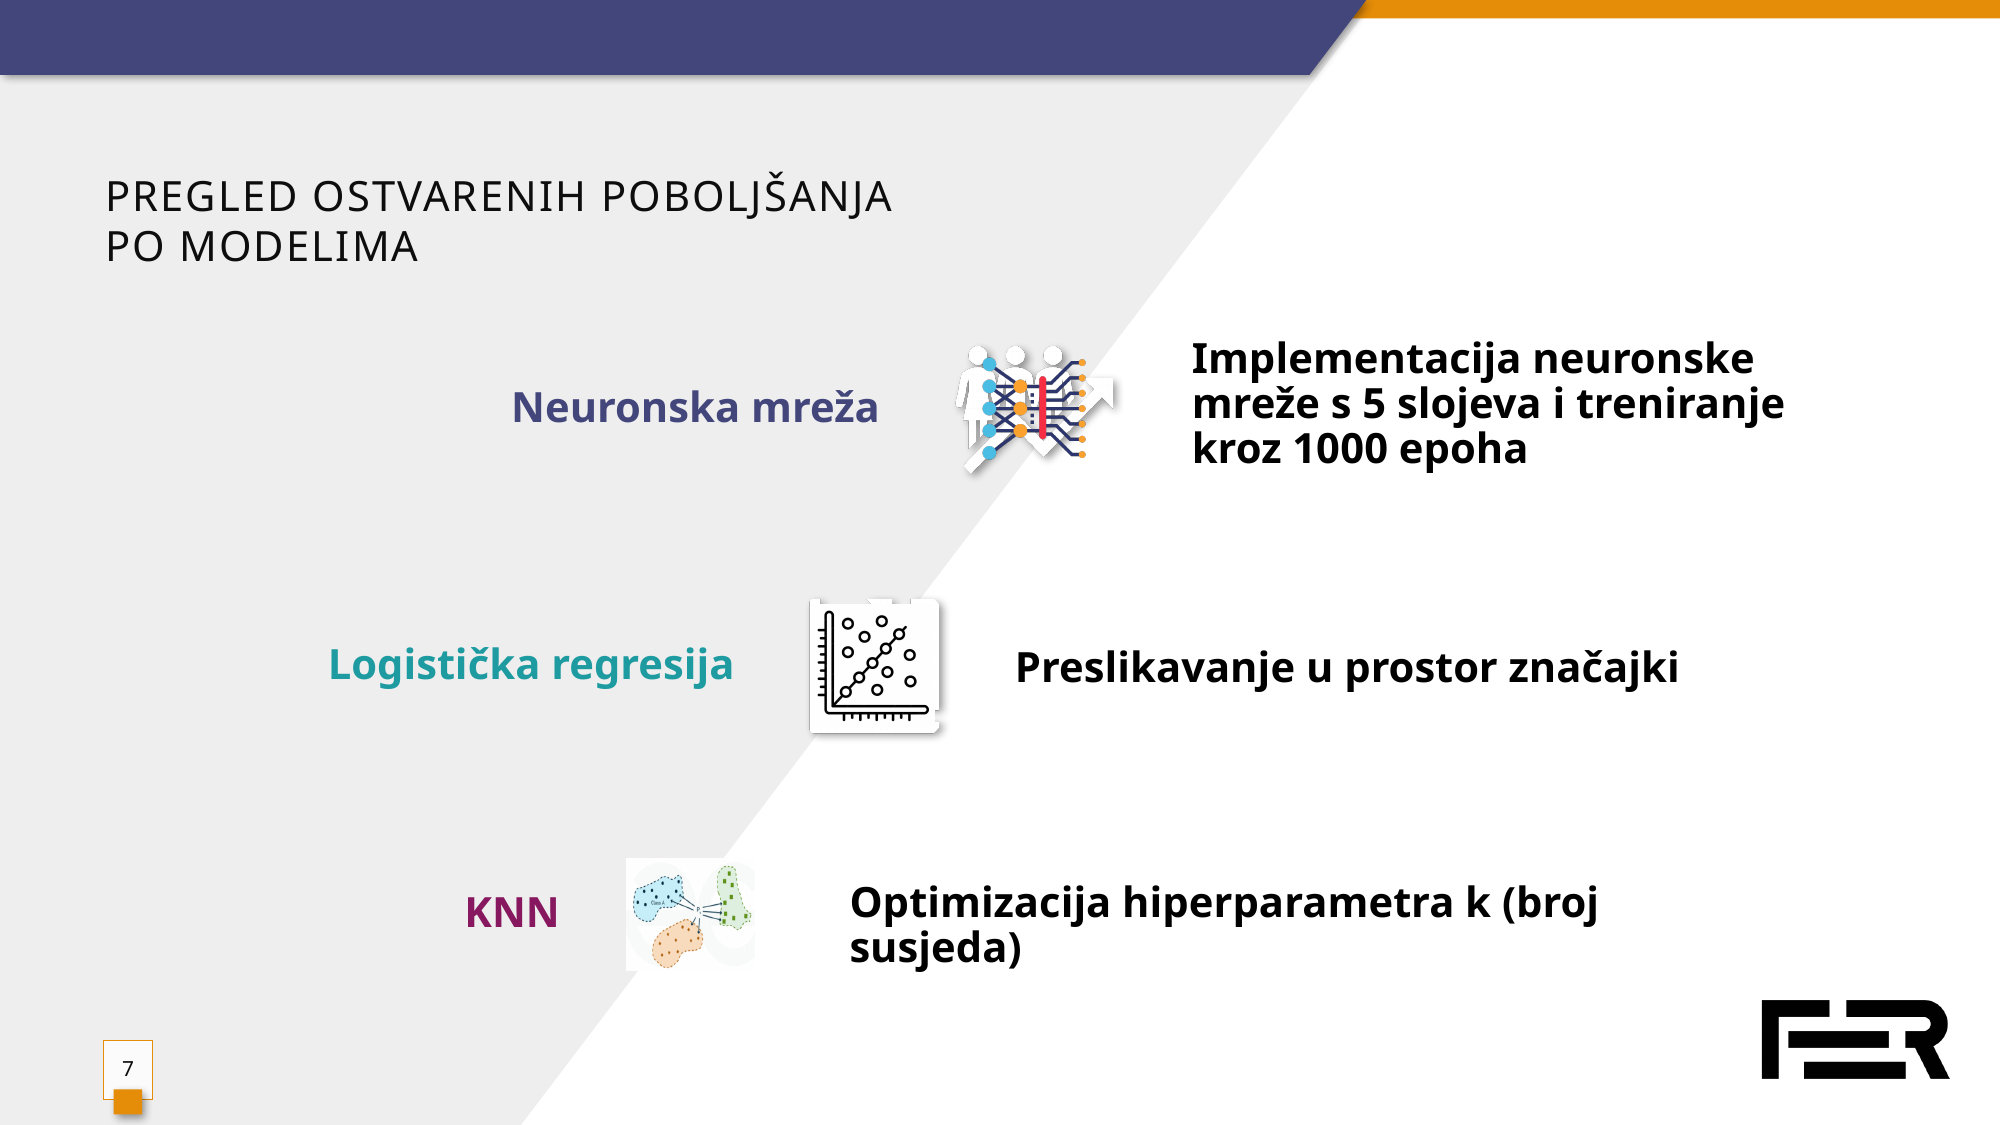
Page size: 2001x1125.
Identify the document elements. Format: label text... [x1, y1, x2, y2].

text_box Preslikavanje u prostor značajki [999, 594, 1708, 745]
picture [782, 574, 963, 758]
text_box [113, 1089, 143, 1115]
picture [603, 822, 784, 1006]
list Neuronska mreža [102, 374, 895, 444]
picture [1710, 948, 2000, 1125]
list Implementacija neuronske mreže s 5 slojeva i treniranje kroz 1000 epoha [1176, 330, 1885, 481]
slide_number 7 [103, 1040, 153, 1100]
title Pregled ostvarenih poboljšanja po modelima [90, 162, 1863, 279]
picture [944, 317, 1124, 501]
text_box Optimizacija hiperparametra k (broj susjeda) [834, 851, 1683, 1002]
list KNN [90, 879, 575, 950]
list Logistička regresija [90, 631, 750, 701]
